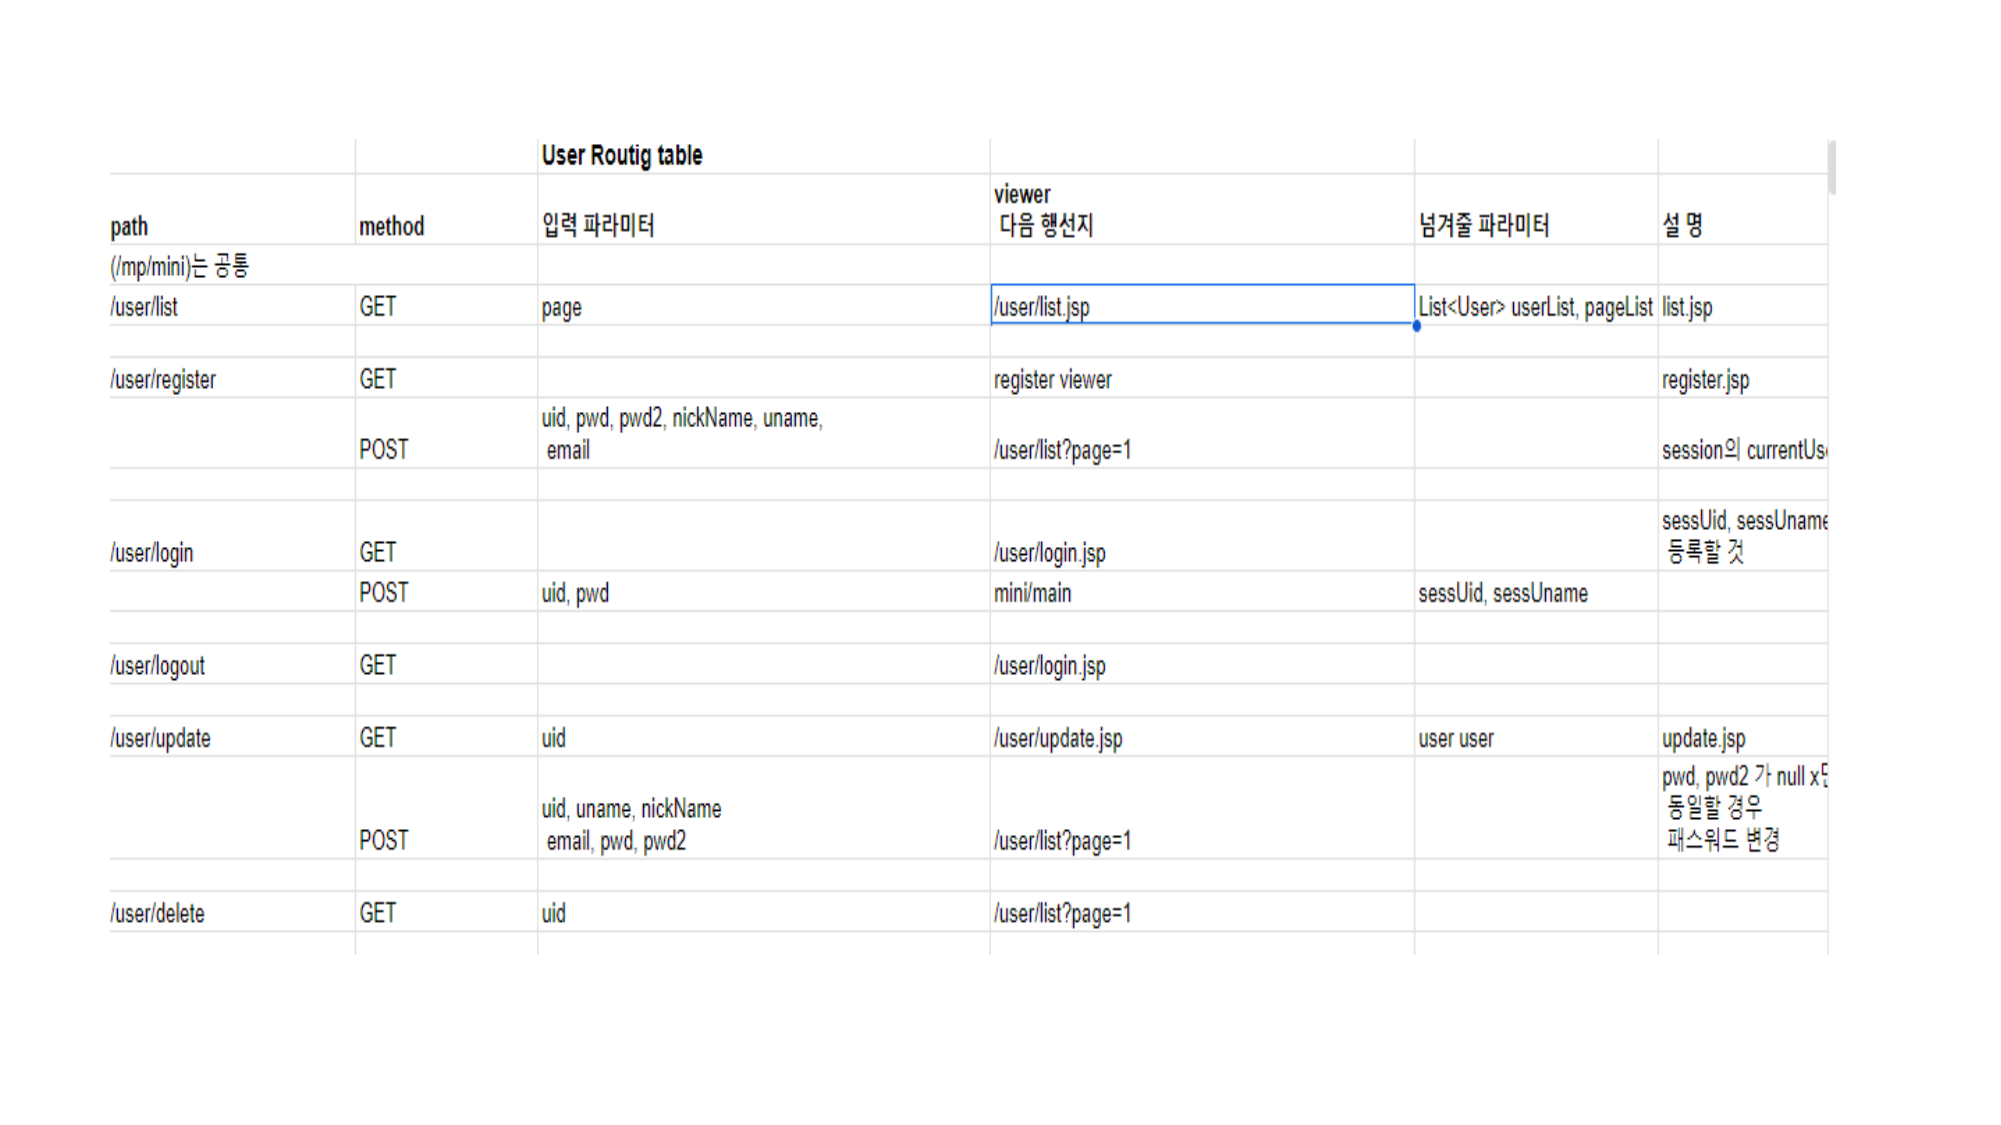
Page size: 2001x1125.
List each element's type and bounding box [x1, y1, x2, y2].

list [110, 139, 1836, 955]
